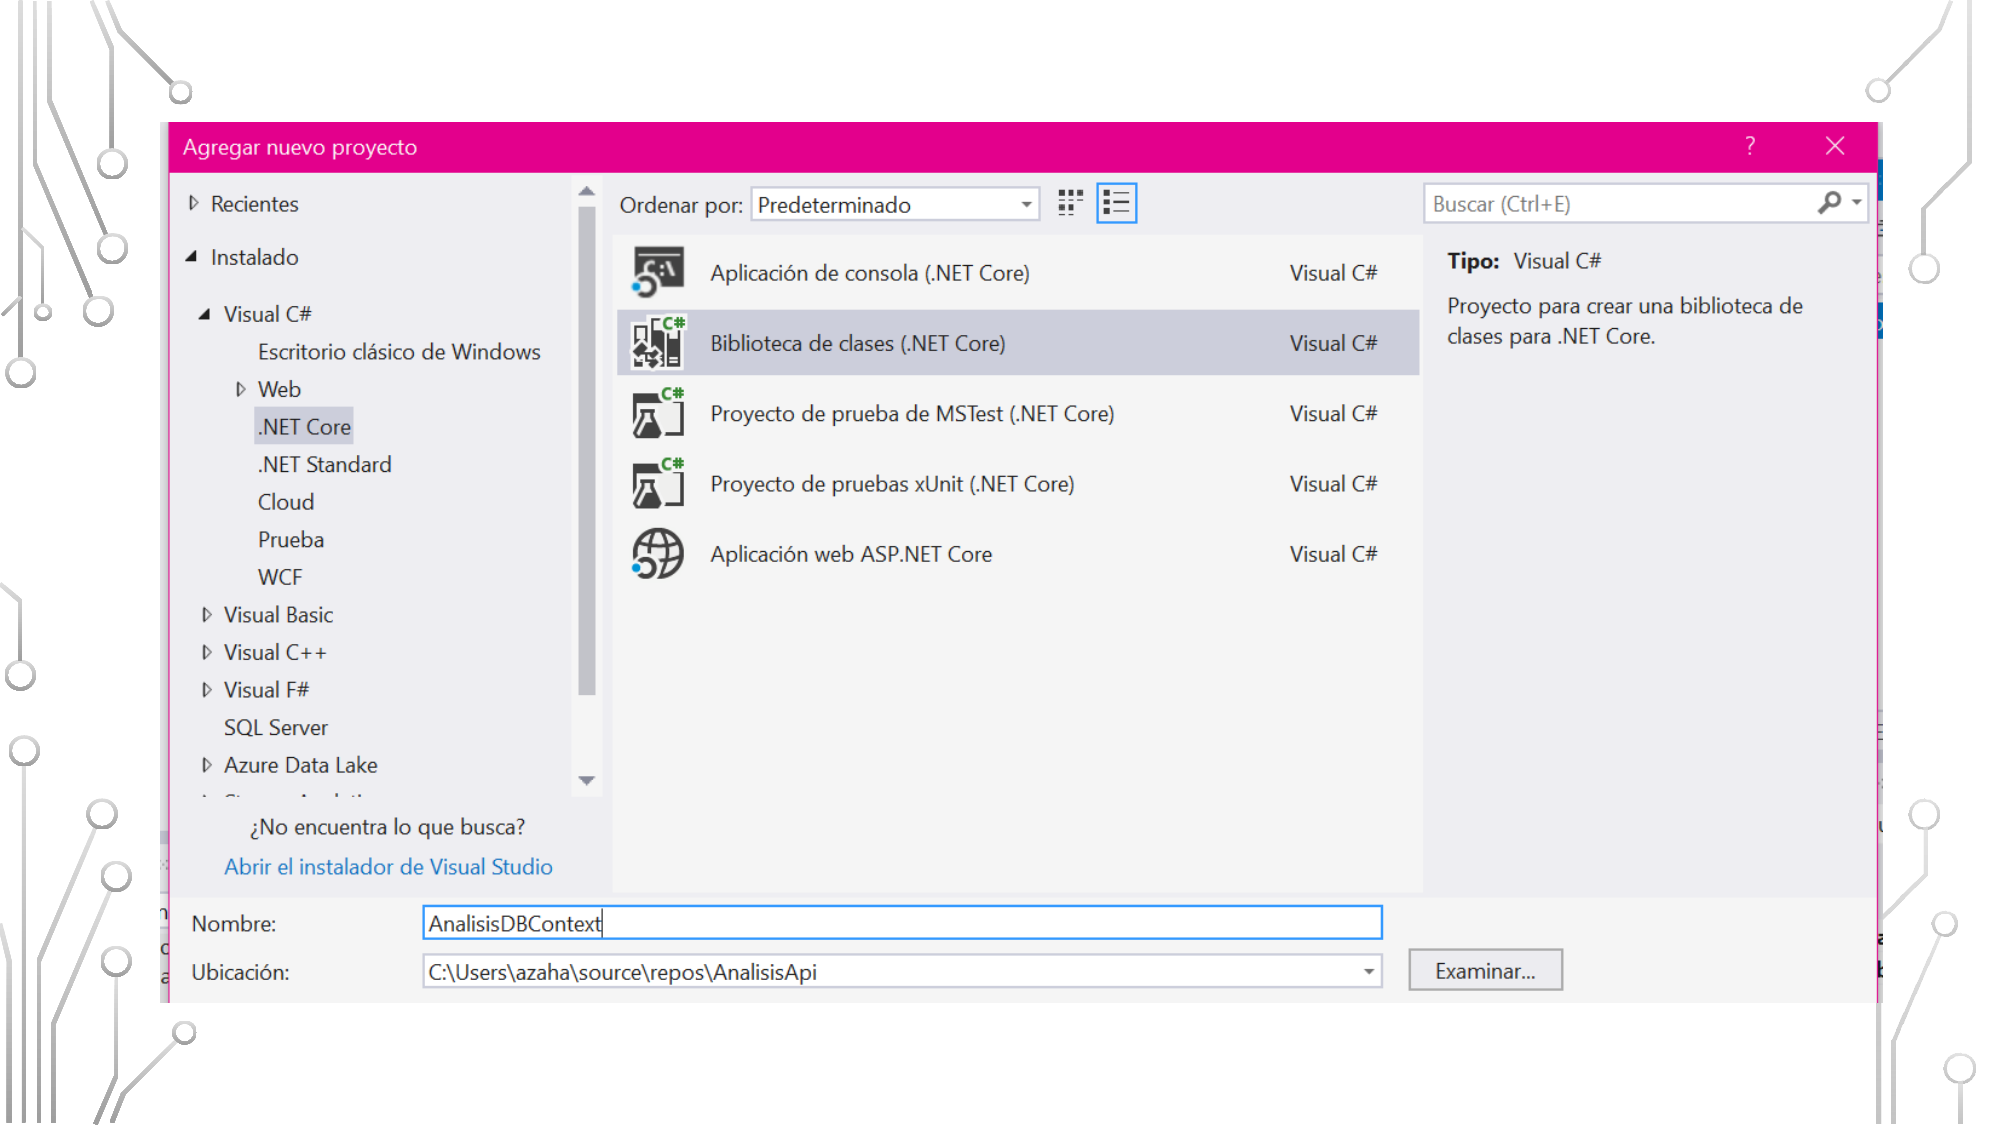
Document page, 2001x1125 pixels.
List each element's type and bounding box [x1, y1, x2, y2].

picture [159, 122, 1884, 1003]
